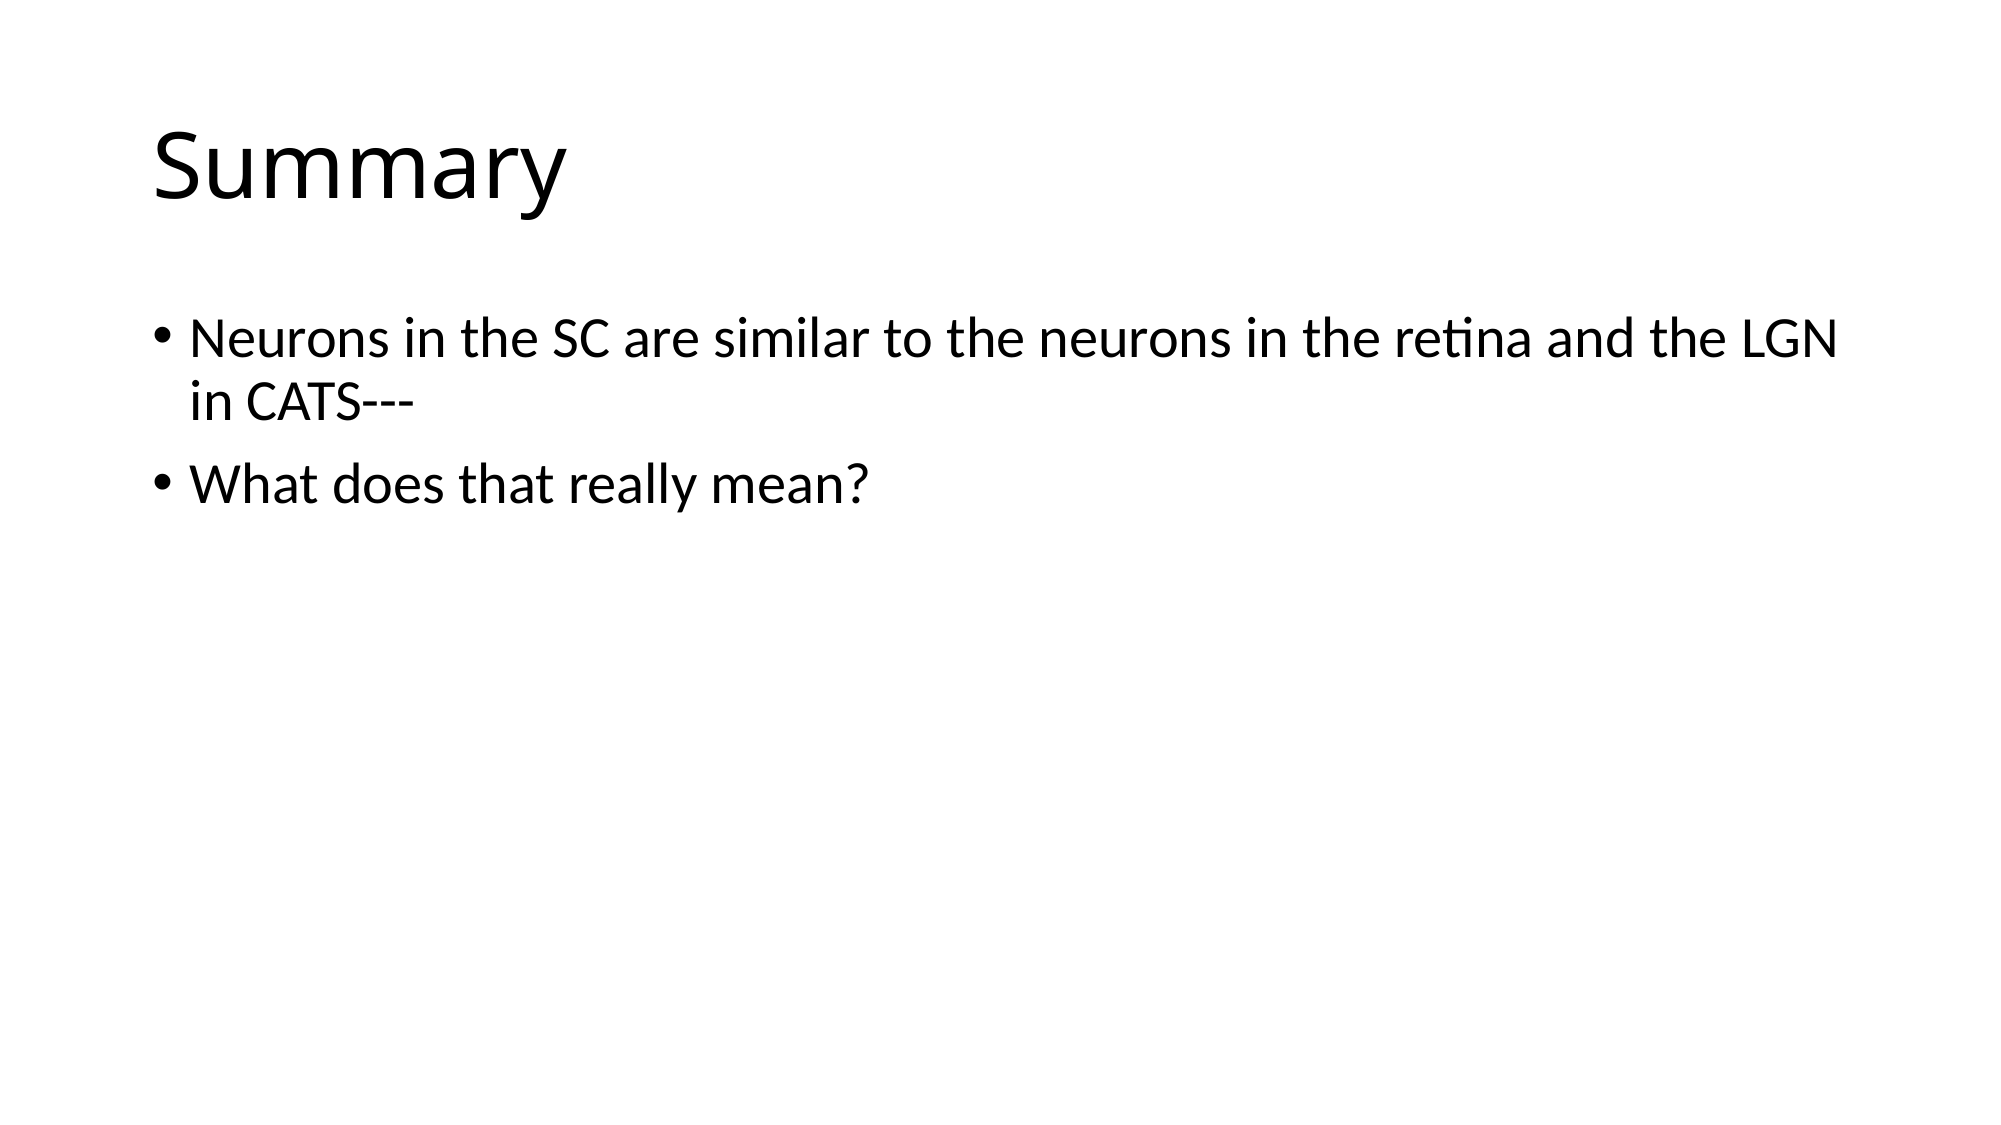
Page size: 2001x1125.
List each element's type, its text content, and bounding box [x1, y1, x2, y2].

list Neurons in the SC are similar to the neurons in the retina and the LGN in CATS--- What does that really mean? [137, 299, 1863, 1014]
title Summary [137, 59, 1863, 278]
